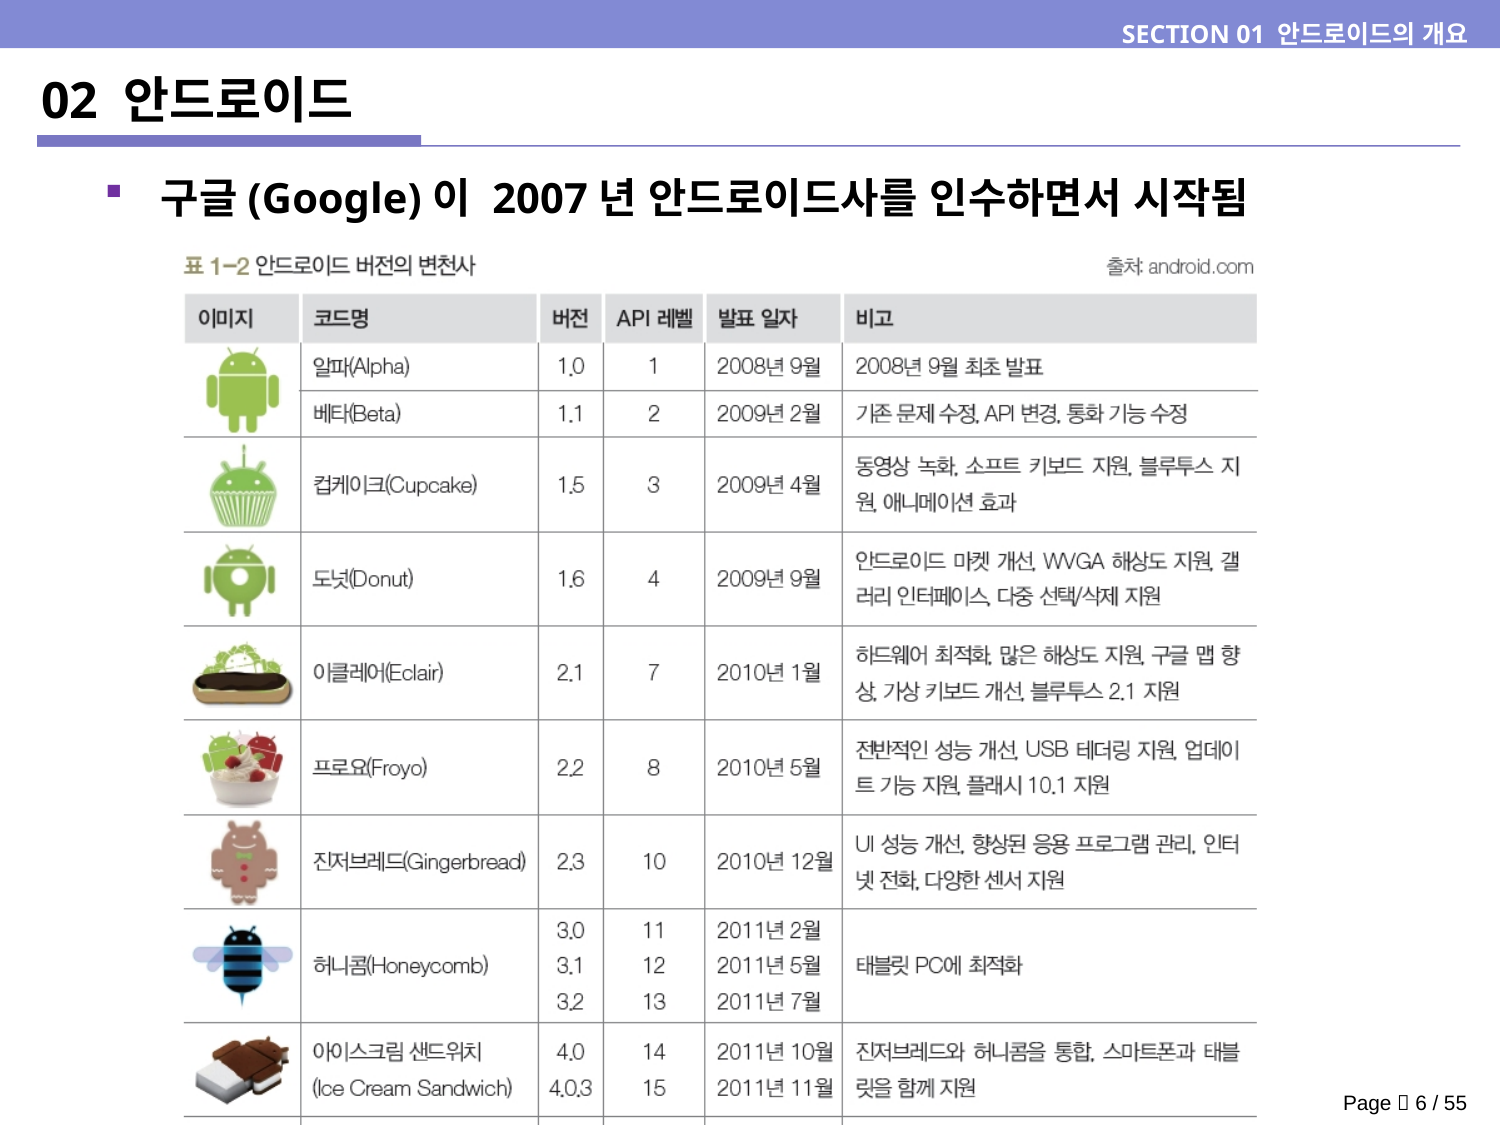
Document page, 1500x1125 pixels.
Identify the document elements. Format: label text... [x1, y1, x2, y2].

text_box SECTION 01 안드로이드의 개요 [1107, 11, 1500, 57]
picture [179, 245, 1263, 1125]
title 02 안드로이드 [41, 67, 1448, 132]
list 구글(Google)이 2007년 안드로이드사를 인수하면서 시작됨 [104, 171, 1382, 880]
